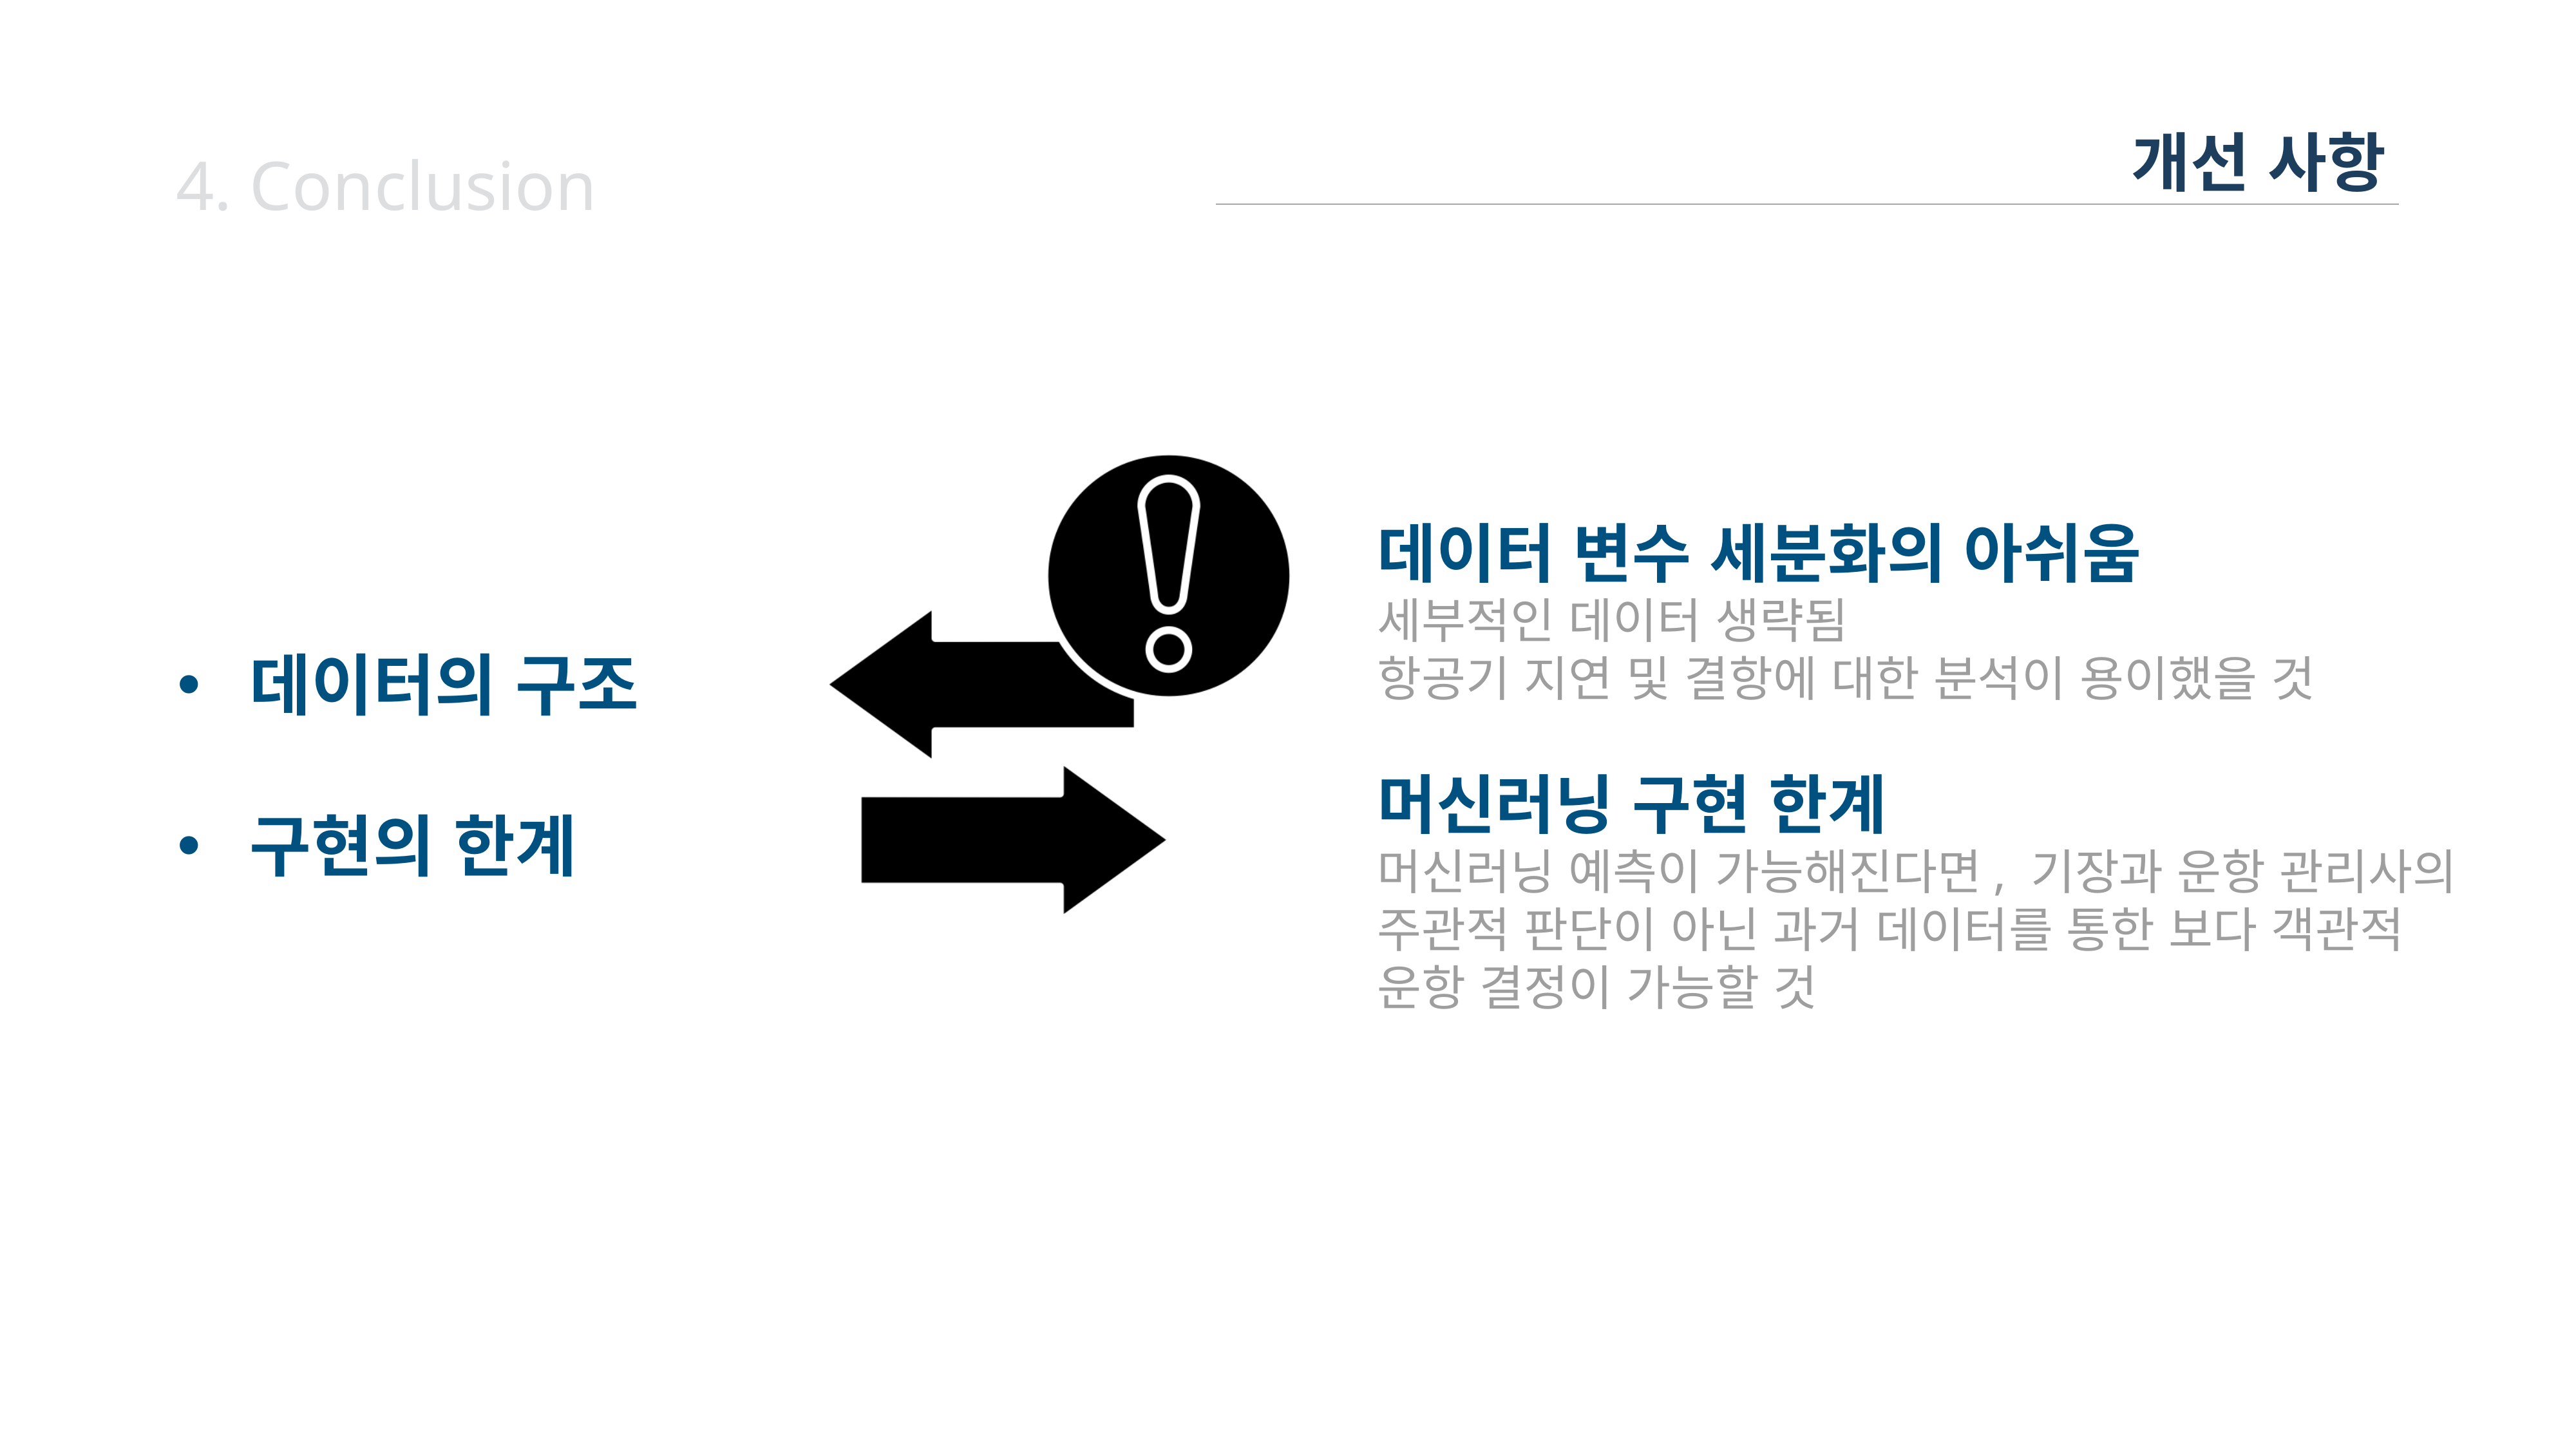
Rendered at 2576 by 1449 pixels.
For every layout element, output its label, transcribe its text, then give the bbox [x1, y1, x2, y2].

text_box 개선 사항 [2063, 131, 2455, 204]
text_box 데이터 변수 세분화의 아쉬움 세부적인 데이터 생략됨 항공기 지연 및 결항에 대한 분석이 용이했을 것 머신러닝 구현 한계 머신러닝 예측이 가능해진다면, 기장과 운항 관리사의 주관적 판단이 아닌 과거 데이터를 통한 보다 객관적 운항 결정이 가능할 것 [1372, 507, 2477, 1021]
text_box 4. Conclusion [171, 138, 1197, 228]
text_box 데이터의 구조 구현의 한계 [171, 638, 766, 890]
picture [766, 440, 1331, 938]
